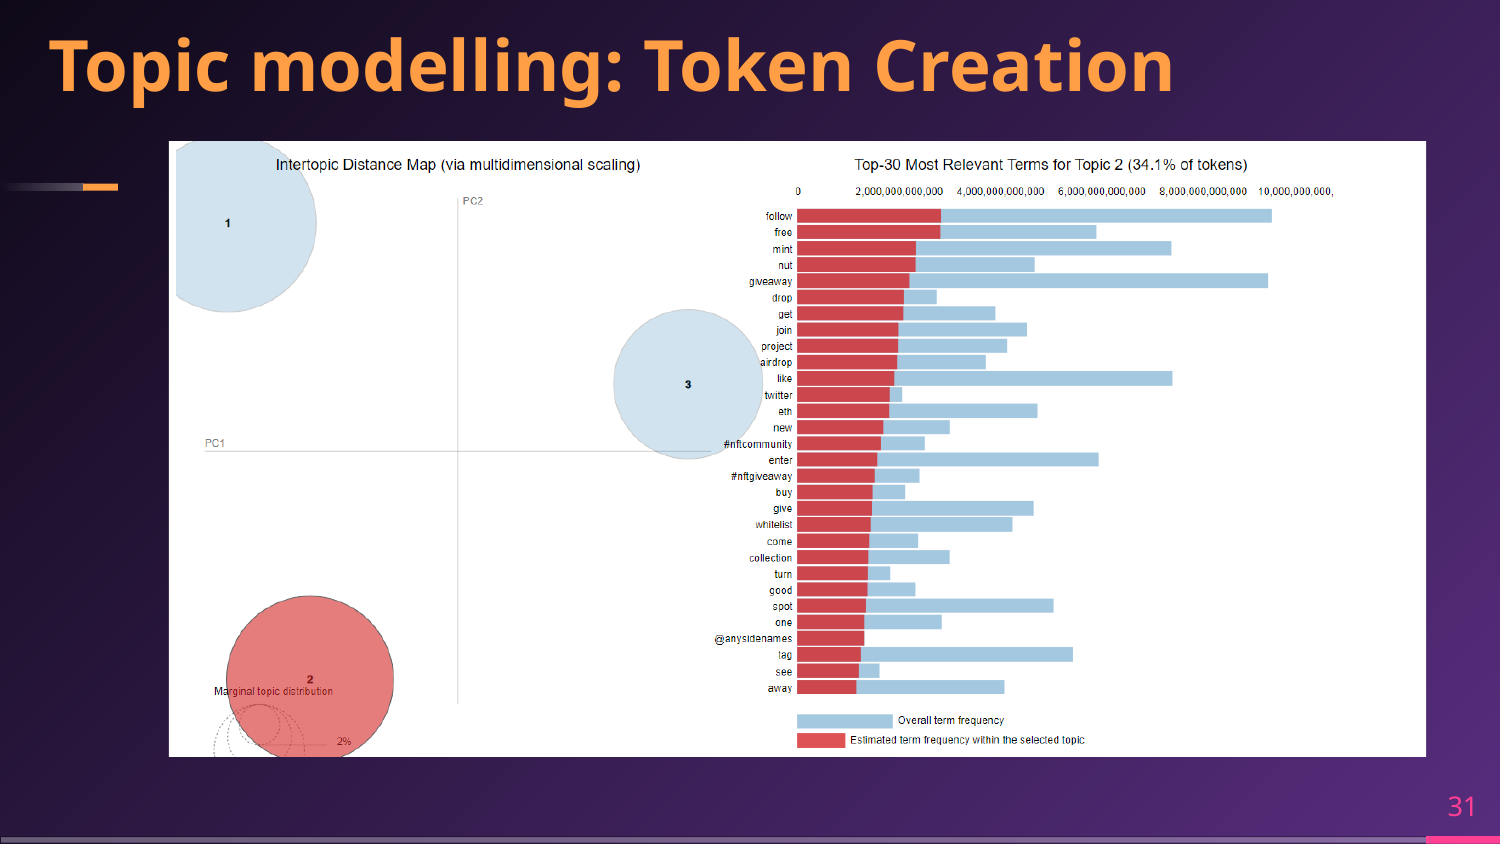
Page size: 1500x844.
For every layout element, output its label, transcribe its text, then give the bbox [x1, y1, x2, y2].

picture [168, 141, 1427, 758]
slide_number ‹#› [1426, 779, 1500, 837]
title Topic modelling: Token Creation [48, 41, 1427, 107]
